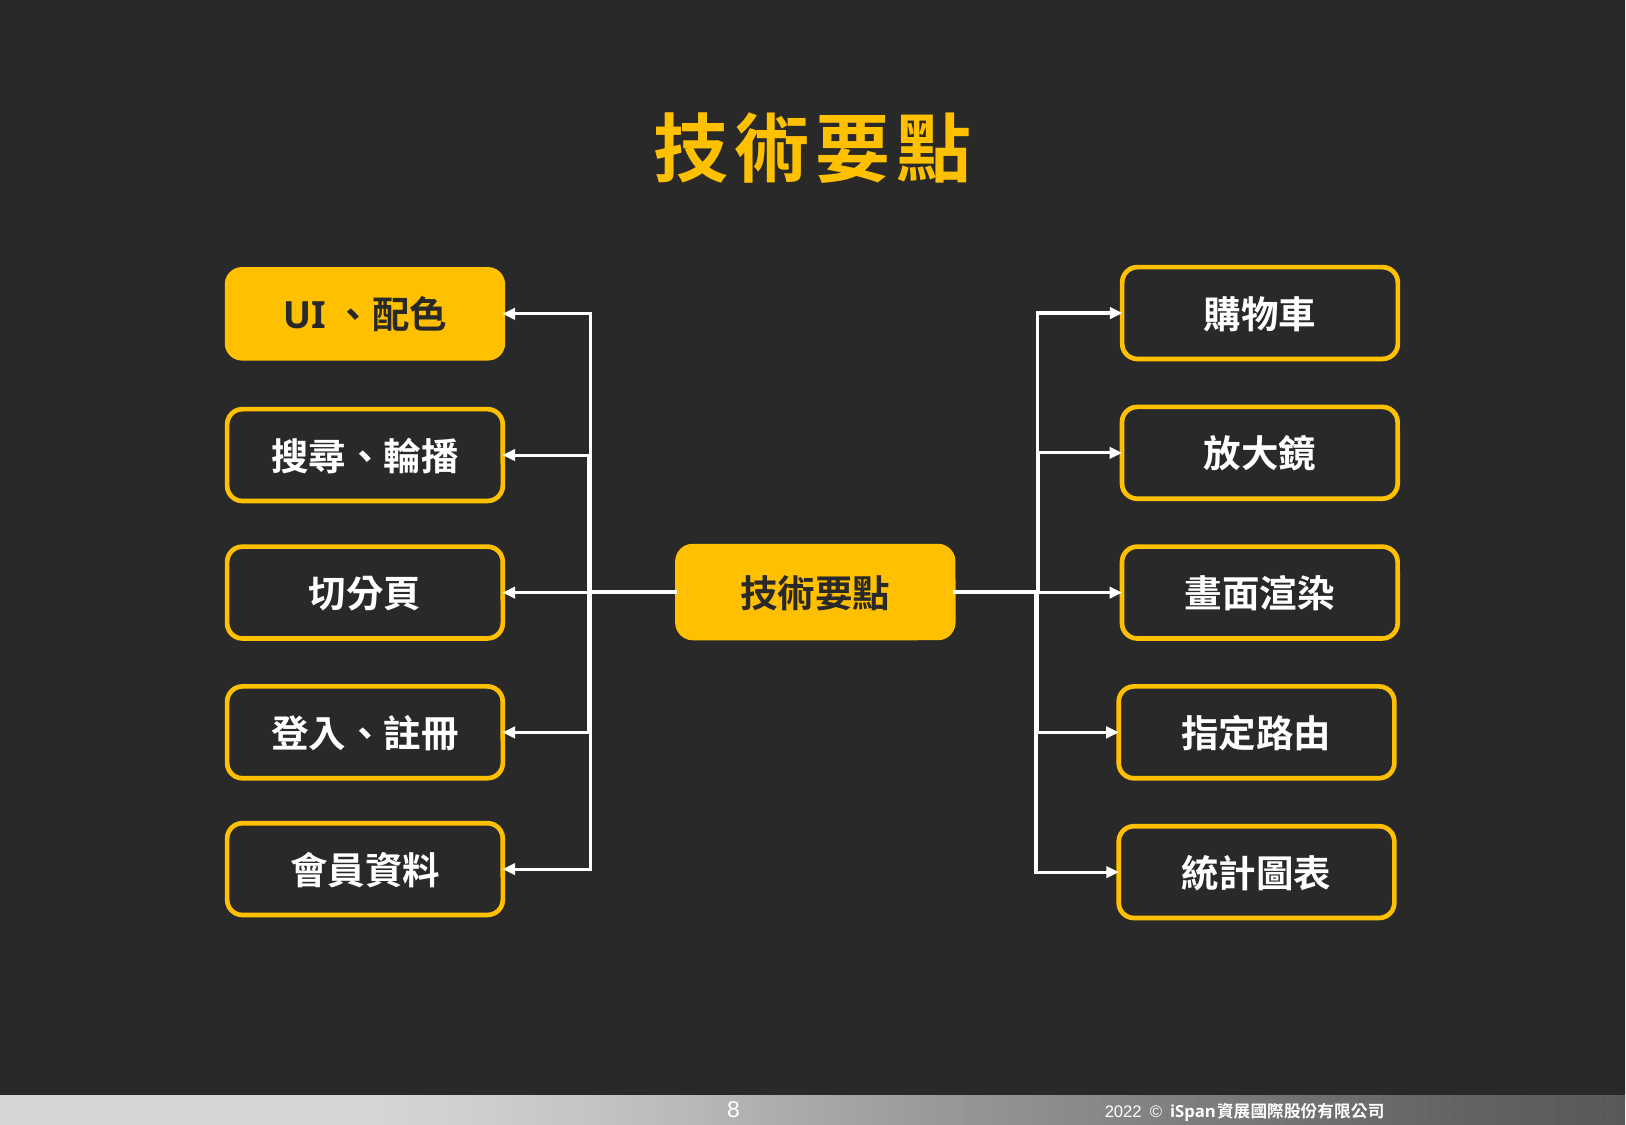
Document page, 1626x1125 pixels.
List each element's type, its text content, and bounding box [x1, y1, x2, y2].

picture [0, 0, 1626, 1125]
text_box 技術要點 [103, 89, 1522, 204]
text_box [227, 267, 1398, 918]
